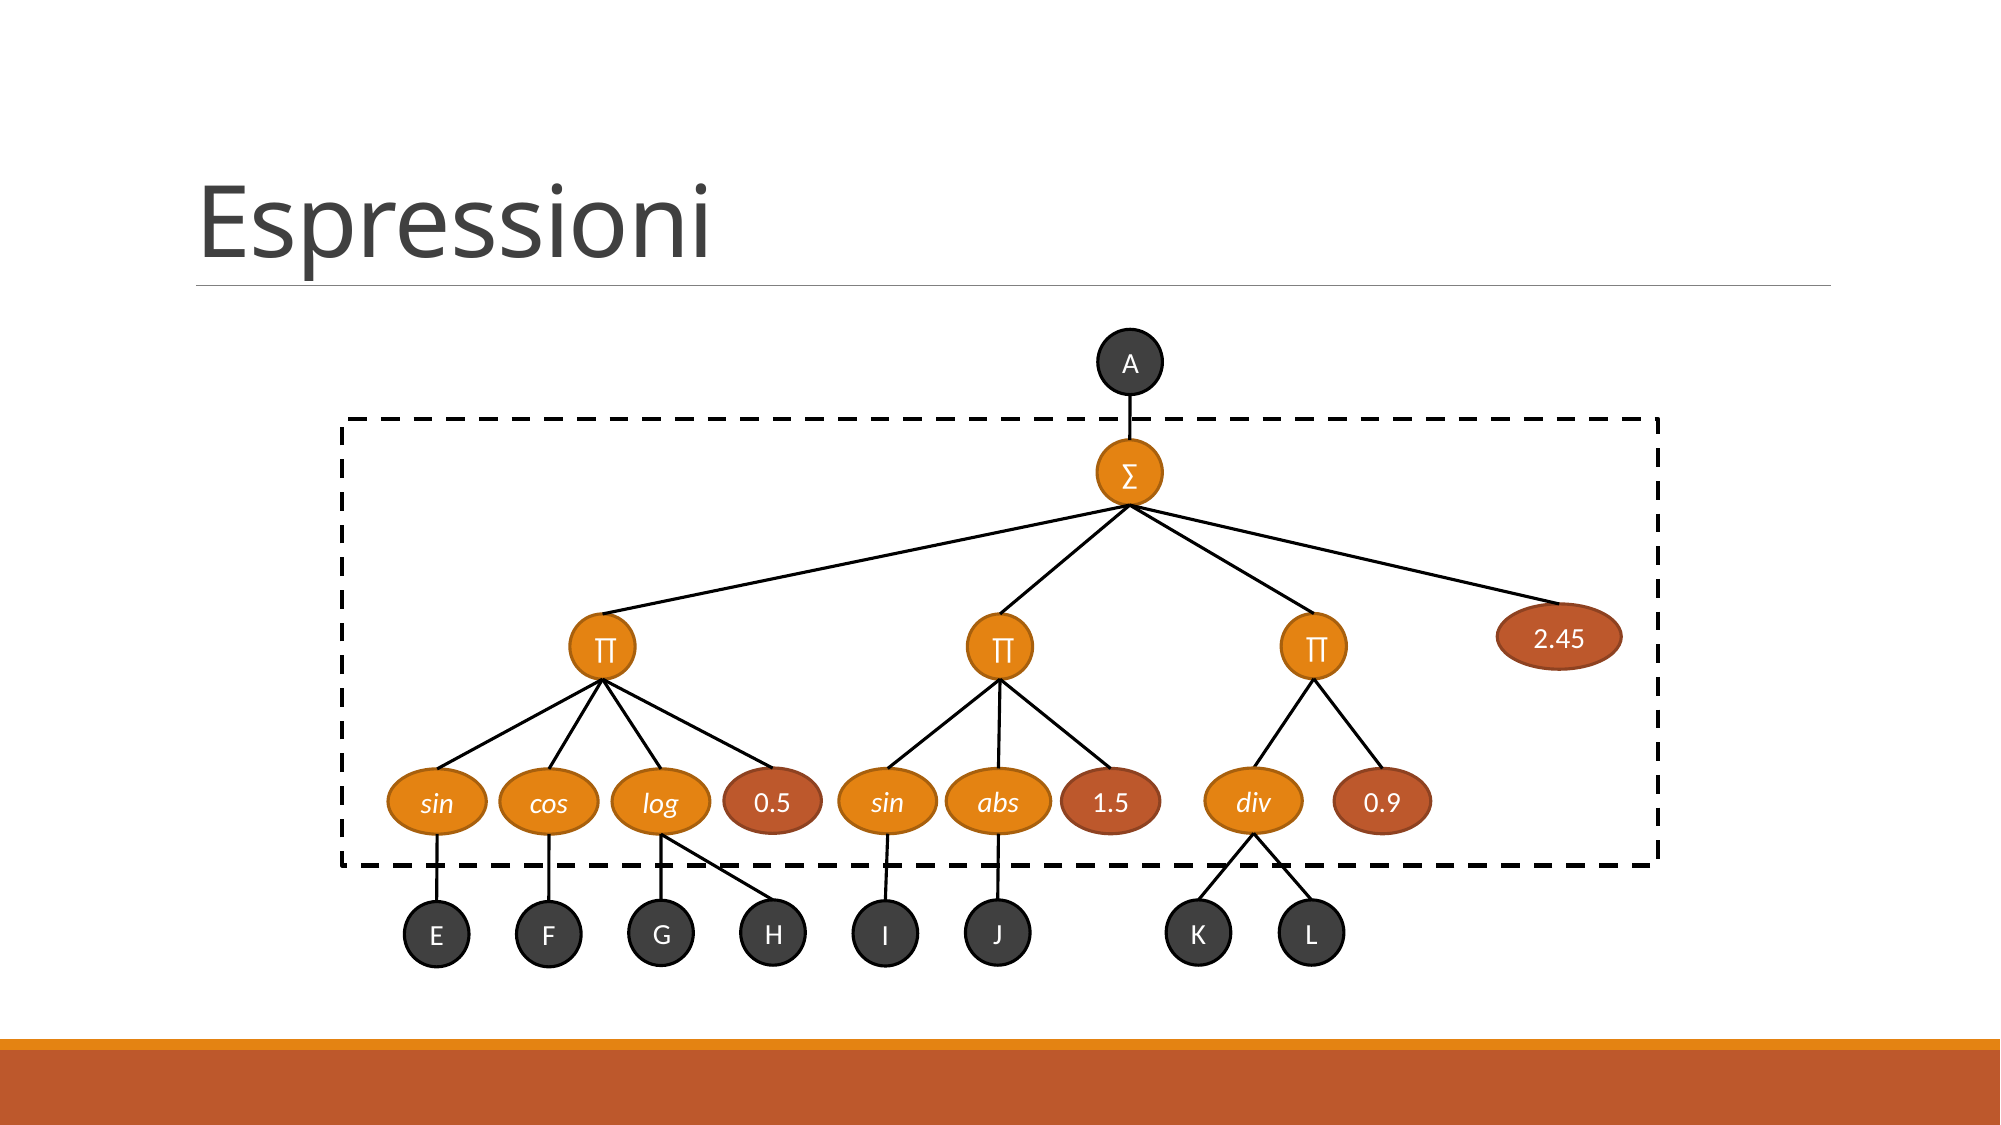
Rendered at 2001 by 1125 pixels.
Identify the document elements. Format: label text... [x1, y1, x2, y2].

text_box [341, 328, 1659, 968]
title Espressioni [180, 47, 1830, 285]
